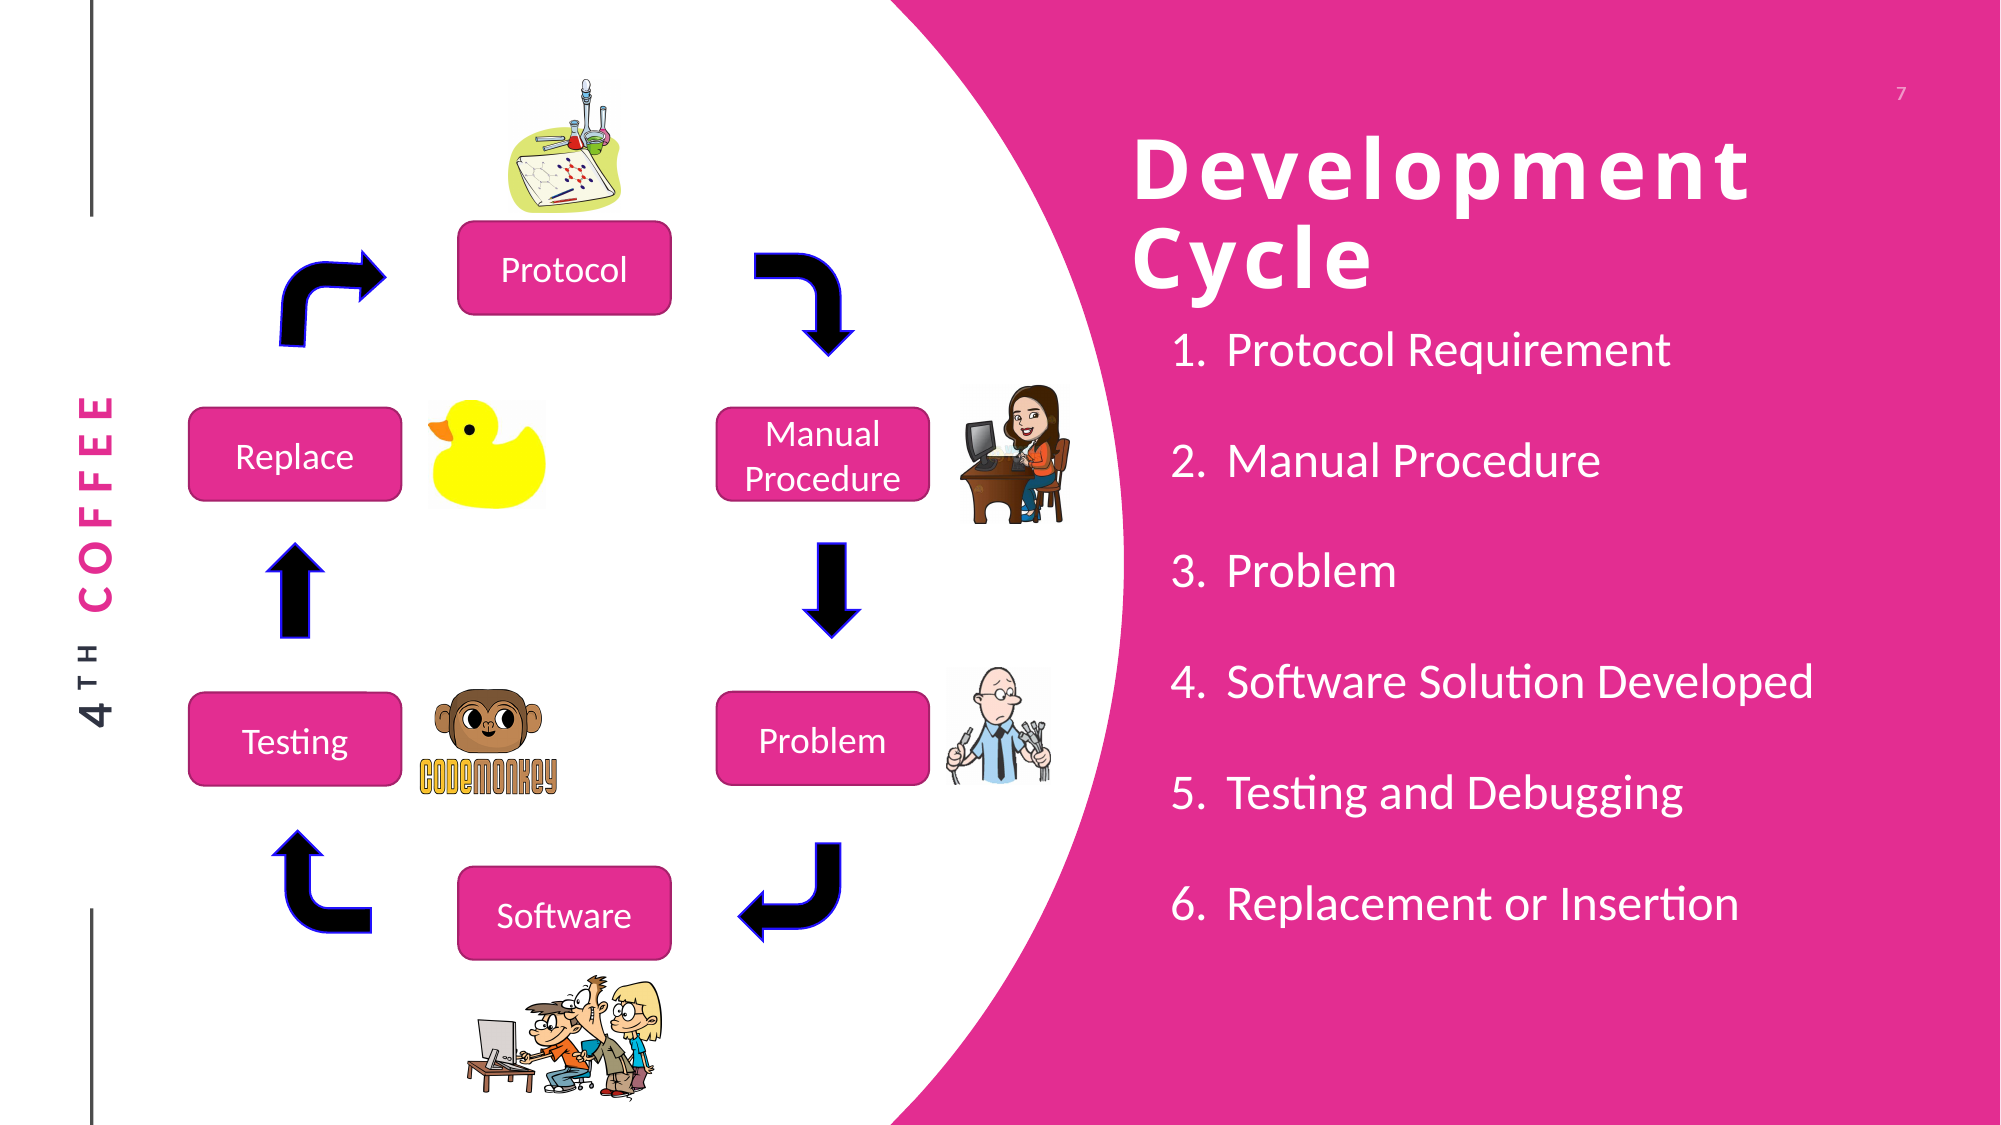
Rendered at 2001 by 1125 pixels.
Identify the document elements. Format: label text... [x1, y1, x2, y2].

text_box Manual Procedure [715, 406, 931, 502]
text_box Replace [187, 406, 403, 502]
picture [960, 384, 1070, 524]
text_box [754, 252, 856, 357]
picture [428, 400, 546, 509]
list Protocol Requirement Manual Procedure Problem Software Solution Developed Testing and Debugging Replacement or Insertion [1170, 278, 1938, 1072]
text_box Software [457, 865, 672, 961]
text_box Protocol [457, 220, 672, 316]
text_box [737, 842, 842, 944]
picture [508, 79, 621, 213]
picture [416, 667, 559, 810]
text_box Problem [715, 690, 931, 786]
title Development Cycle [1130, 170, 1938, 265]
text_box [264, 542, 326, 639]
text_box [801, 542, 863, 640]
text_box Testing [187, 691, 403, 787]
text_box [270, 829, 372, 934]
picture [946, 667, 1051, 785]
picture [467, 975, 662, 1102]
text_box [278, 249, 387, 348]
